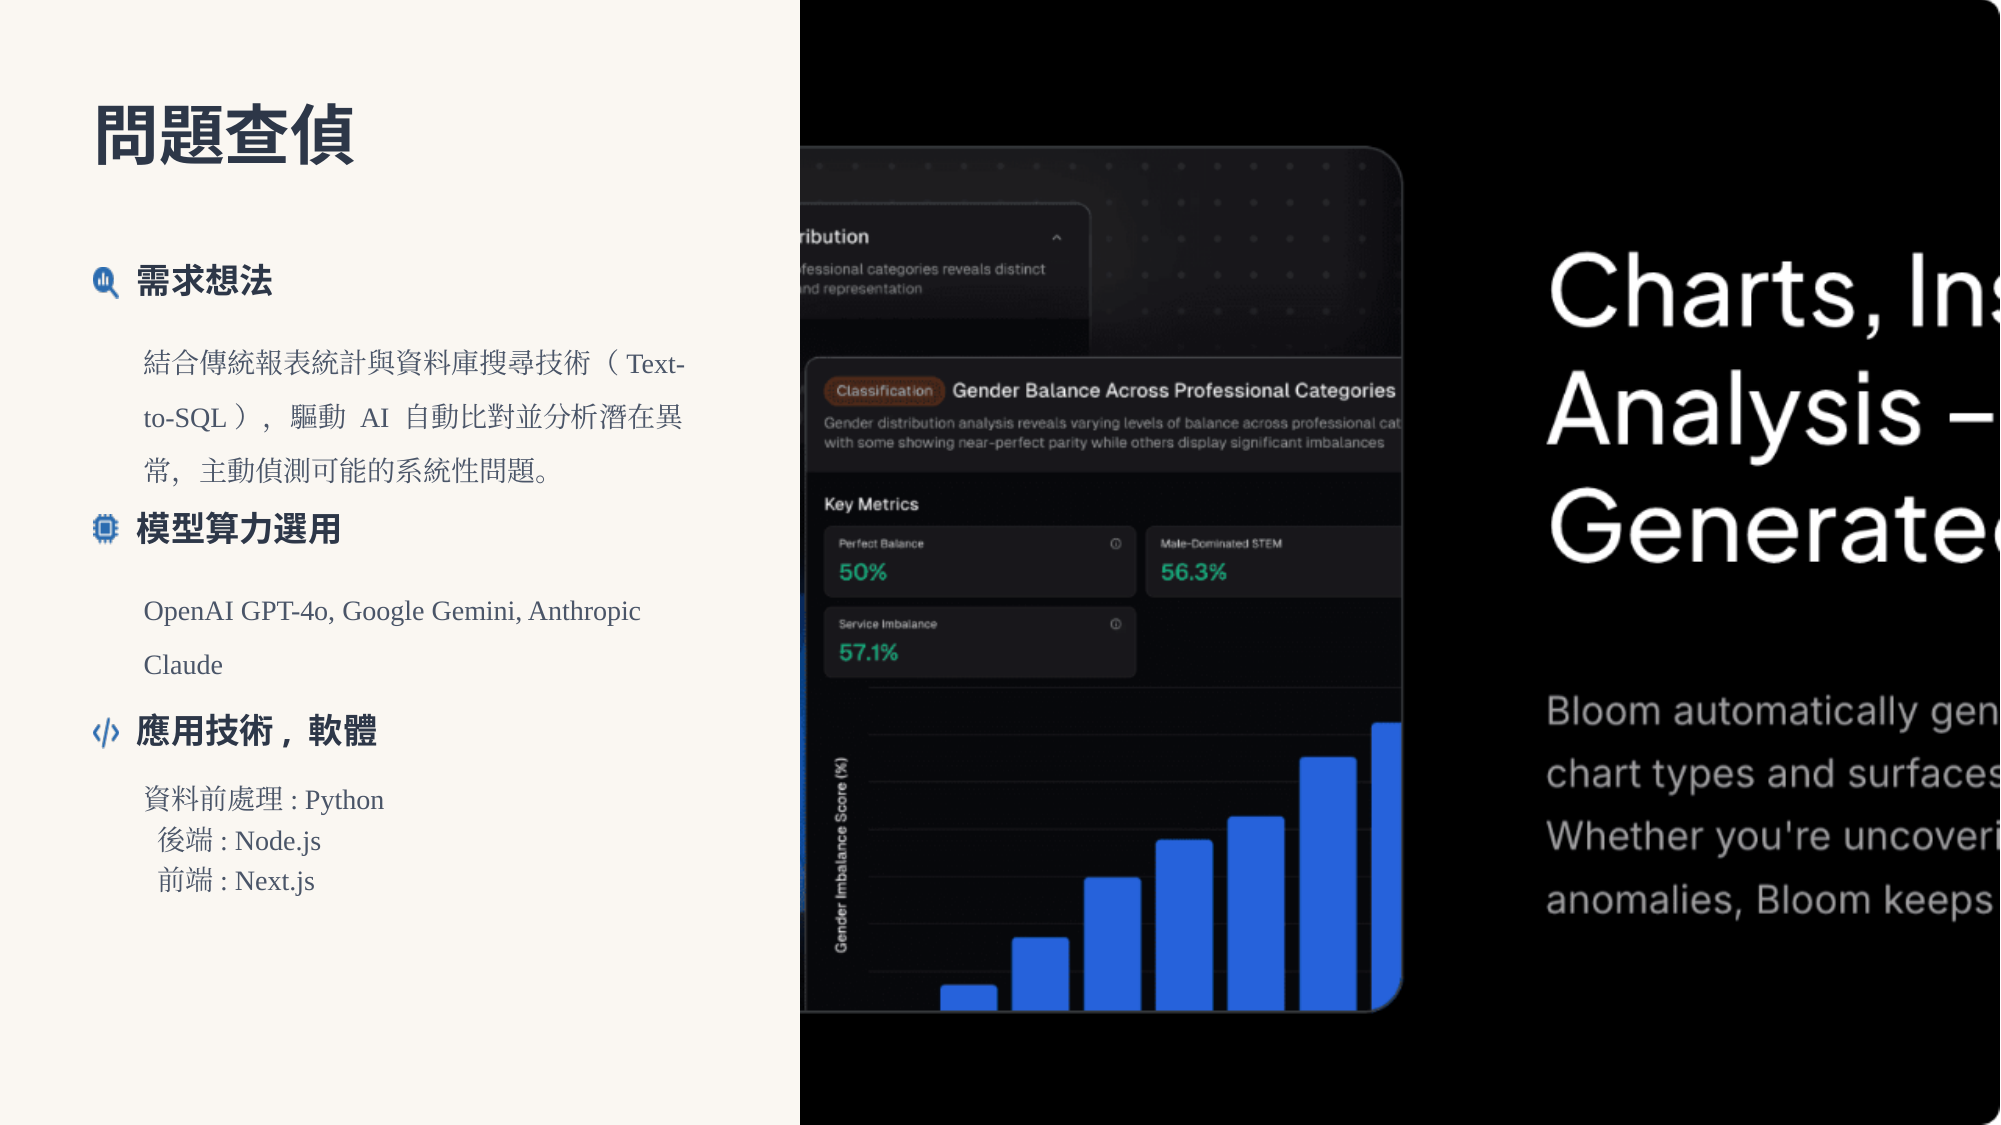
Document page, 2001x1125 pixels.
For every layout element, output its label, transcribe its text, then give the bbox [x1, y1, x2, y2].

text_box 模型算力選用 [136, 506, 364, 549]
picture [93, 716, 119, 749]
text_box 問題查偵 [93, 93, 737, 173]
text_box 應用技術, 軟體 [136, 709, 387, 751]
picture [93, 266, 119, 299]
picture [799, 0, 2000, 1125]
text_box OpenAI GPT-4o, Google Gemini, Anthropic Claude [143, 572, 707, 681]
text_box 需求想法 [136, 259, 288, 301]
text_box 資料前處理: Python 後端: Node.js 前端: Next.js [143, 774, 707, 897]
picture [93, 514, 119, 547]
text_box 結合傳統報表統計與資料庫搜尋技術（Text-to-SQL），驅動 AI 自動比對並分析潛在異常，主動偵測可能的系統性問題。 [143, 324, 707, 487]
